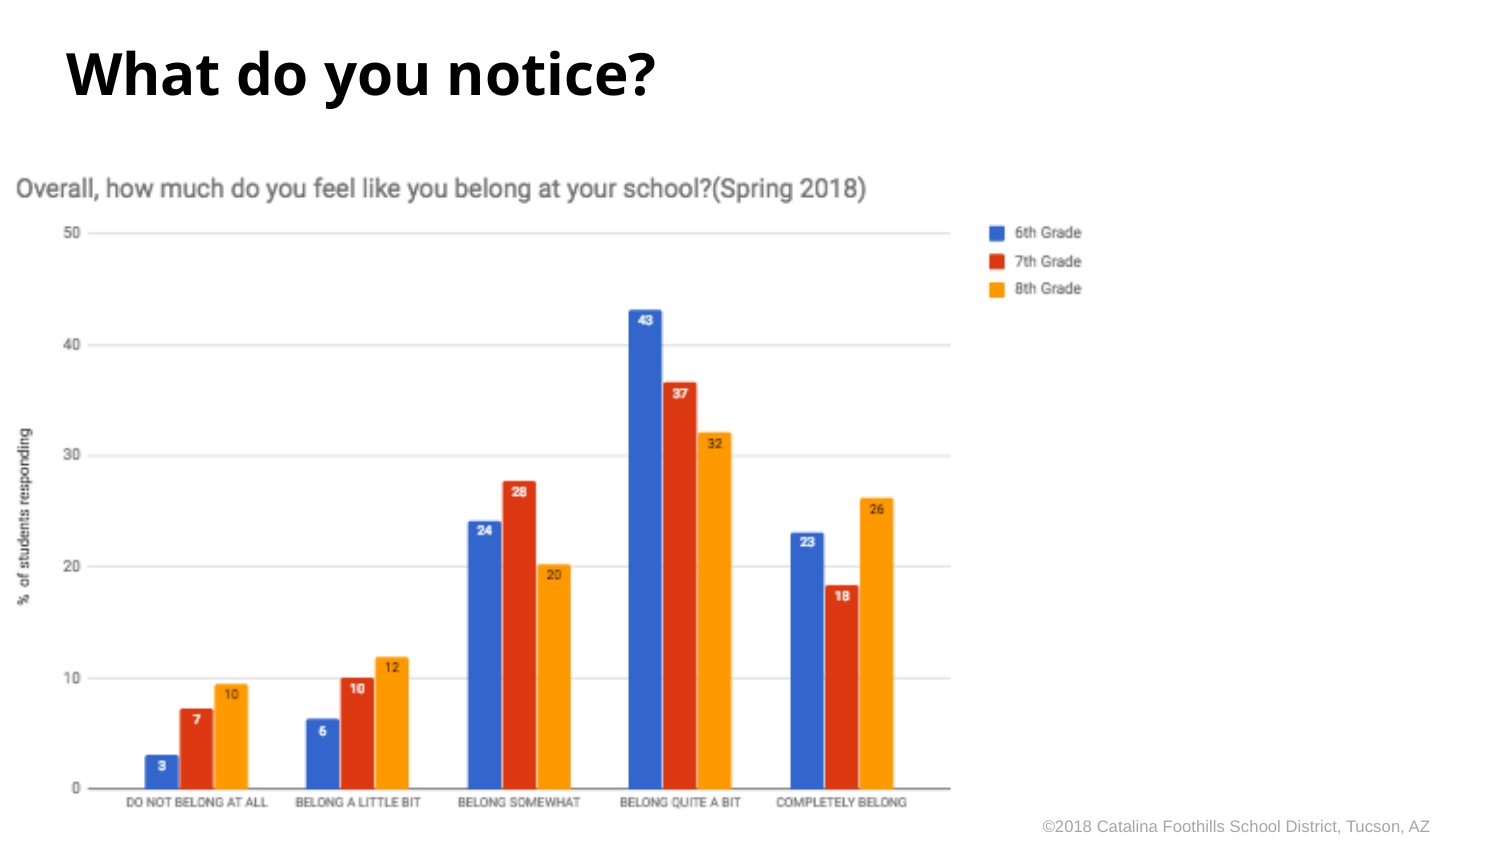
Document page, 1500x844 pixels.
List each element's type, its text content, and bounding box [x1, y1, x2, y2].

picture [0, 141, 1117, 844]
title What do you notice? [51, 22, 1449, 117]
text_box ©2018 Catalina Foothills School District, Tucson, AZ [1121, 808, 1446, 844]
